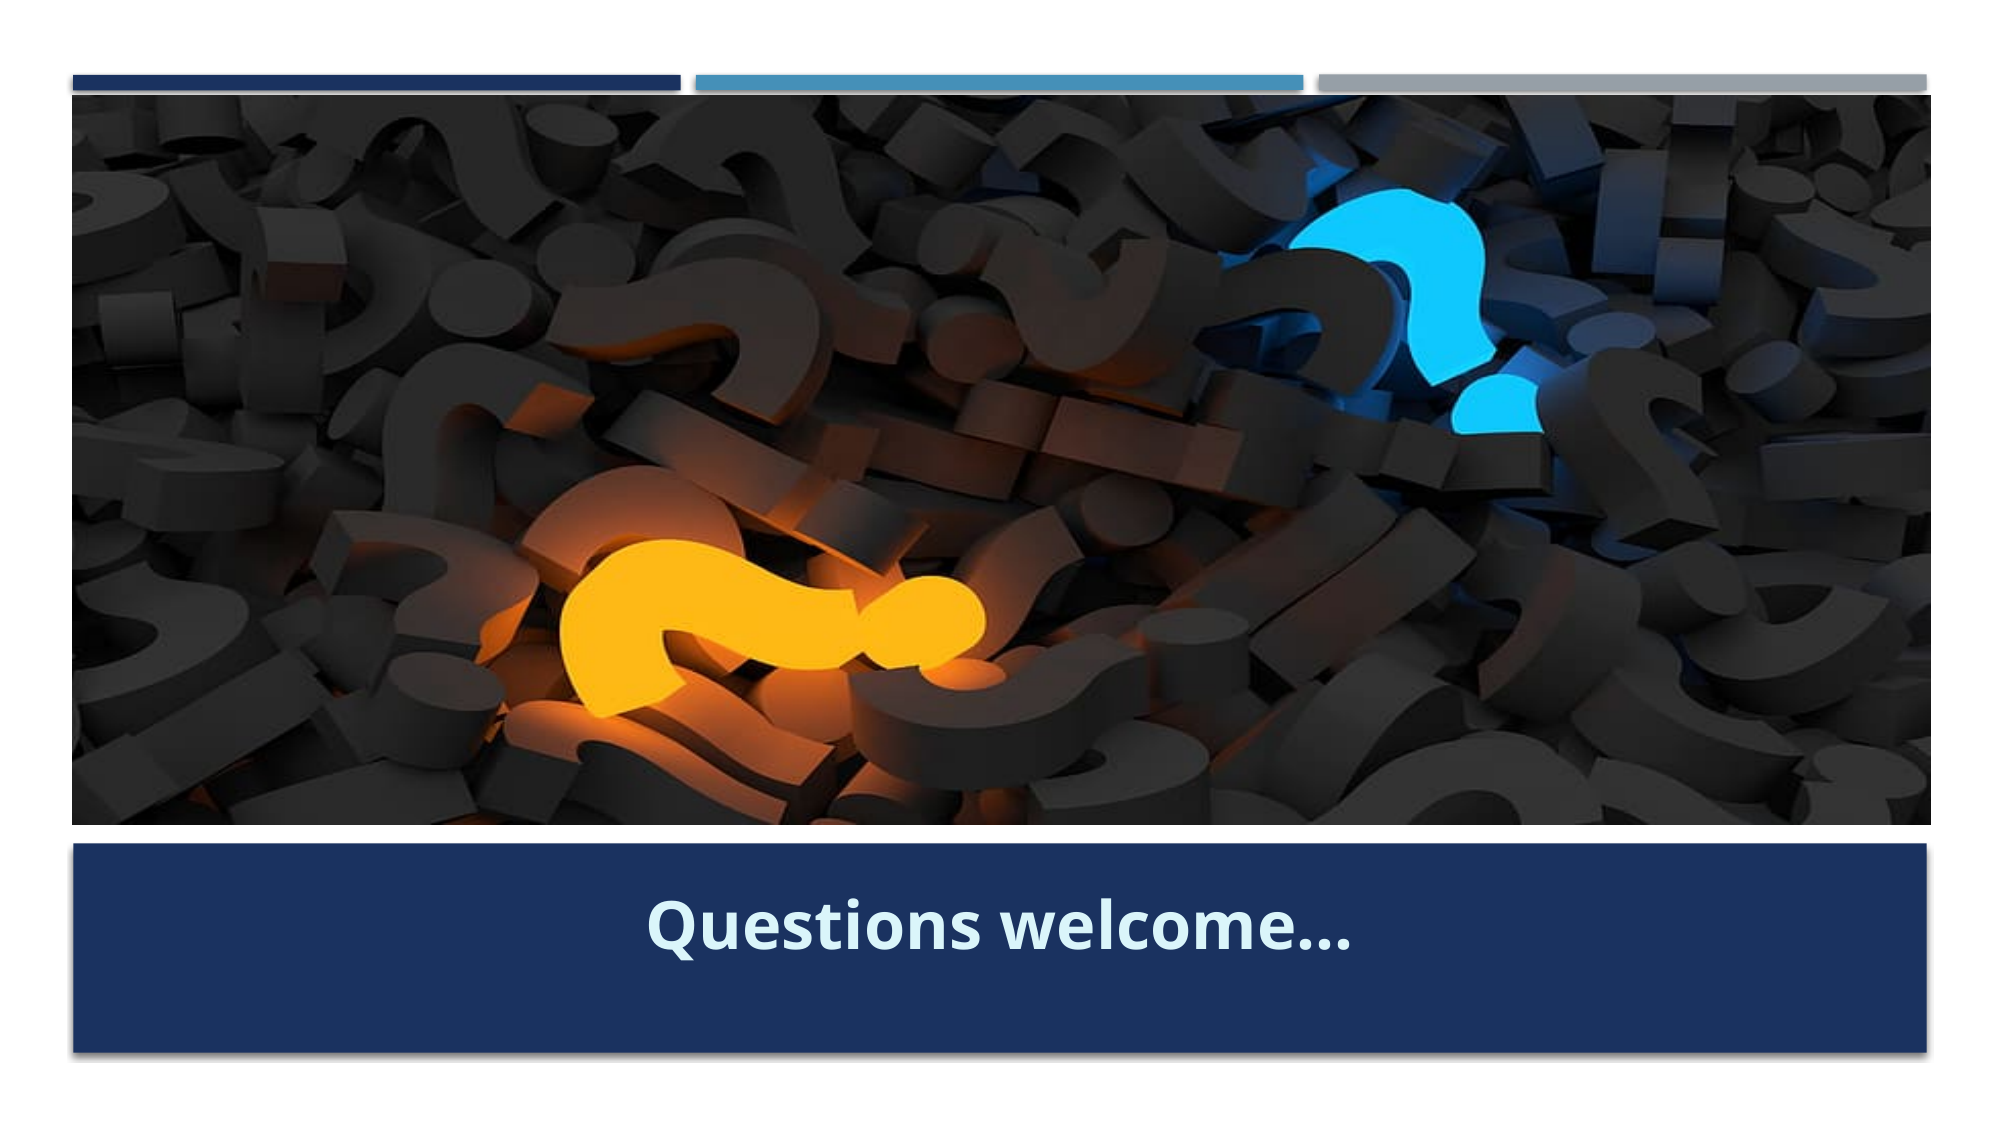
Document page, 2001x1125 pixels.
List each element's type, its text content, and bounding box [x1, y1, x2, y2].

picture [72, 95, 1932, 825]
title Questions welcome… [597, 866, 1403, 980]
